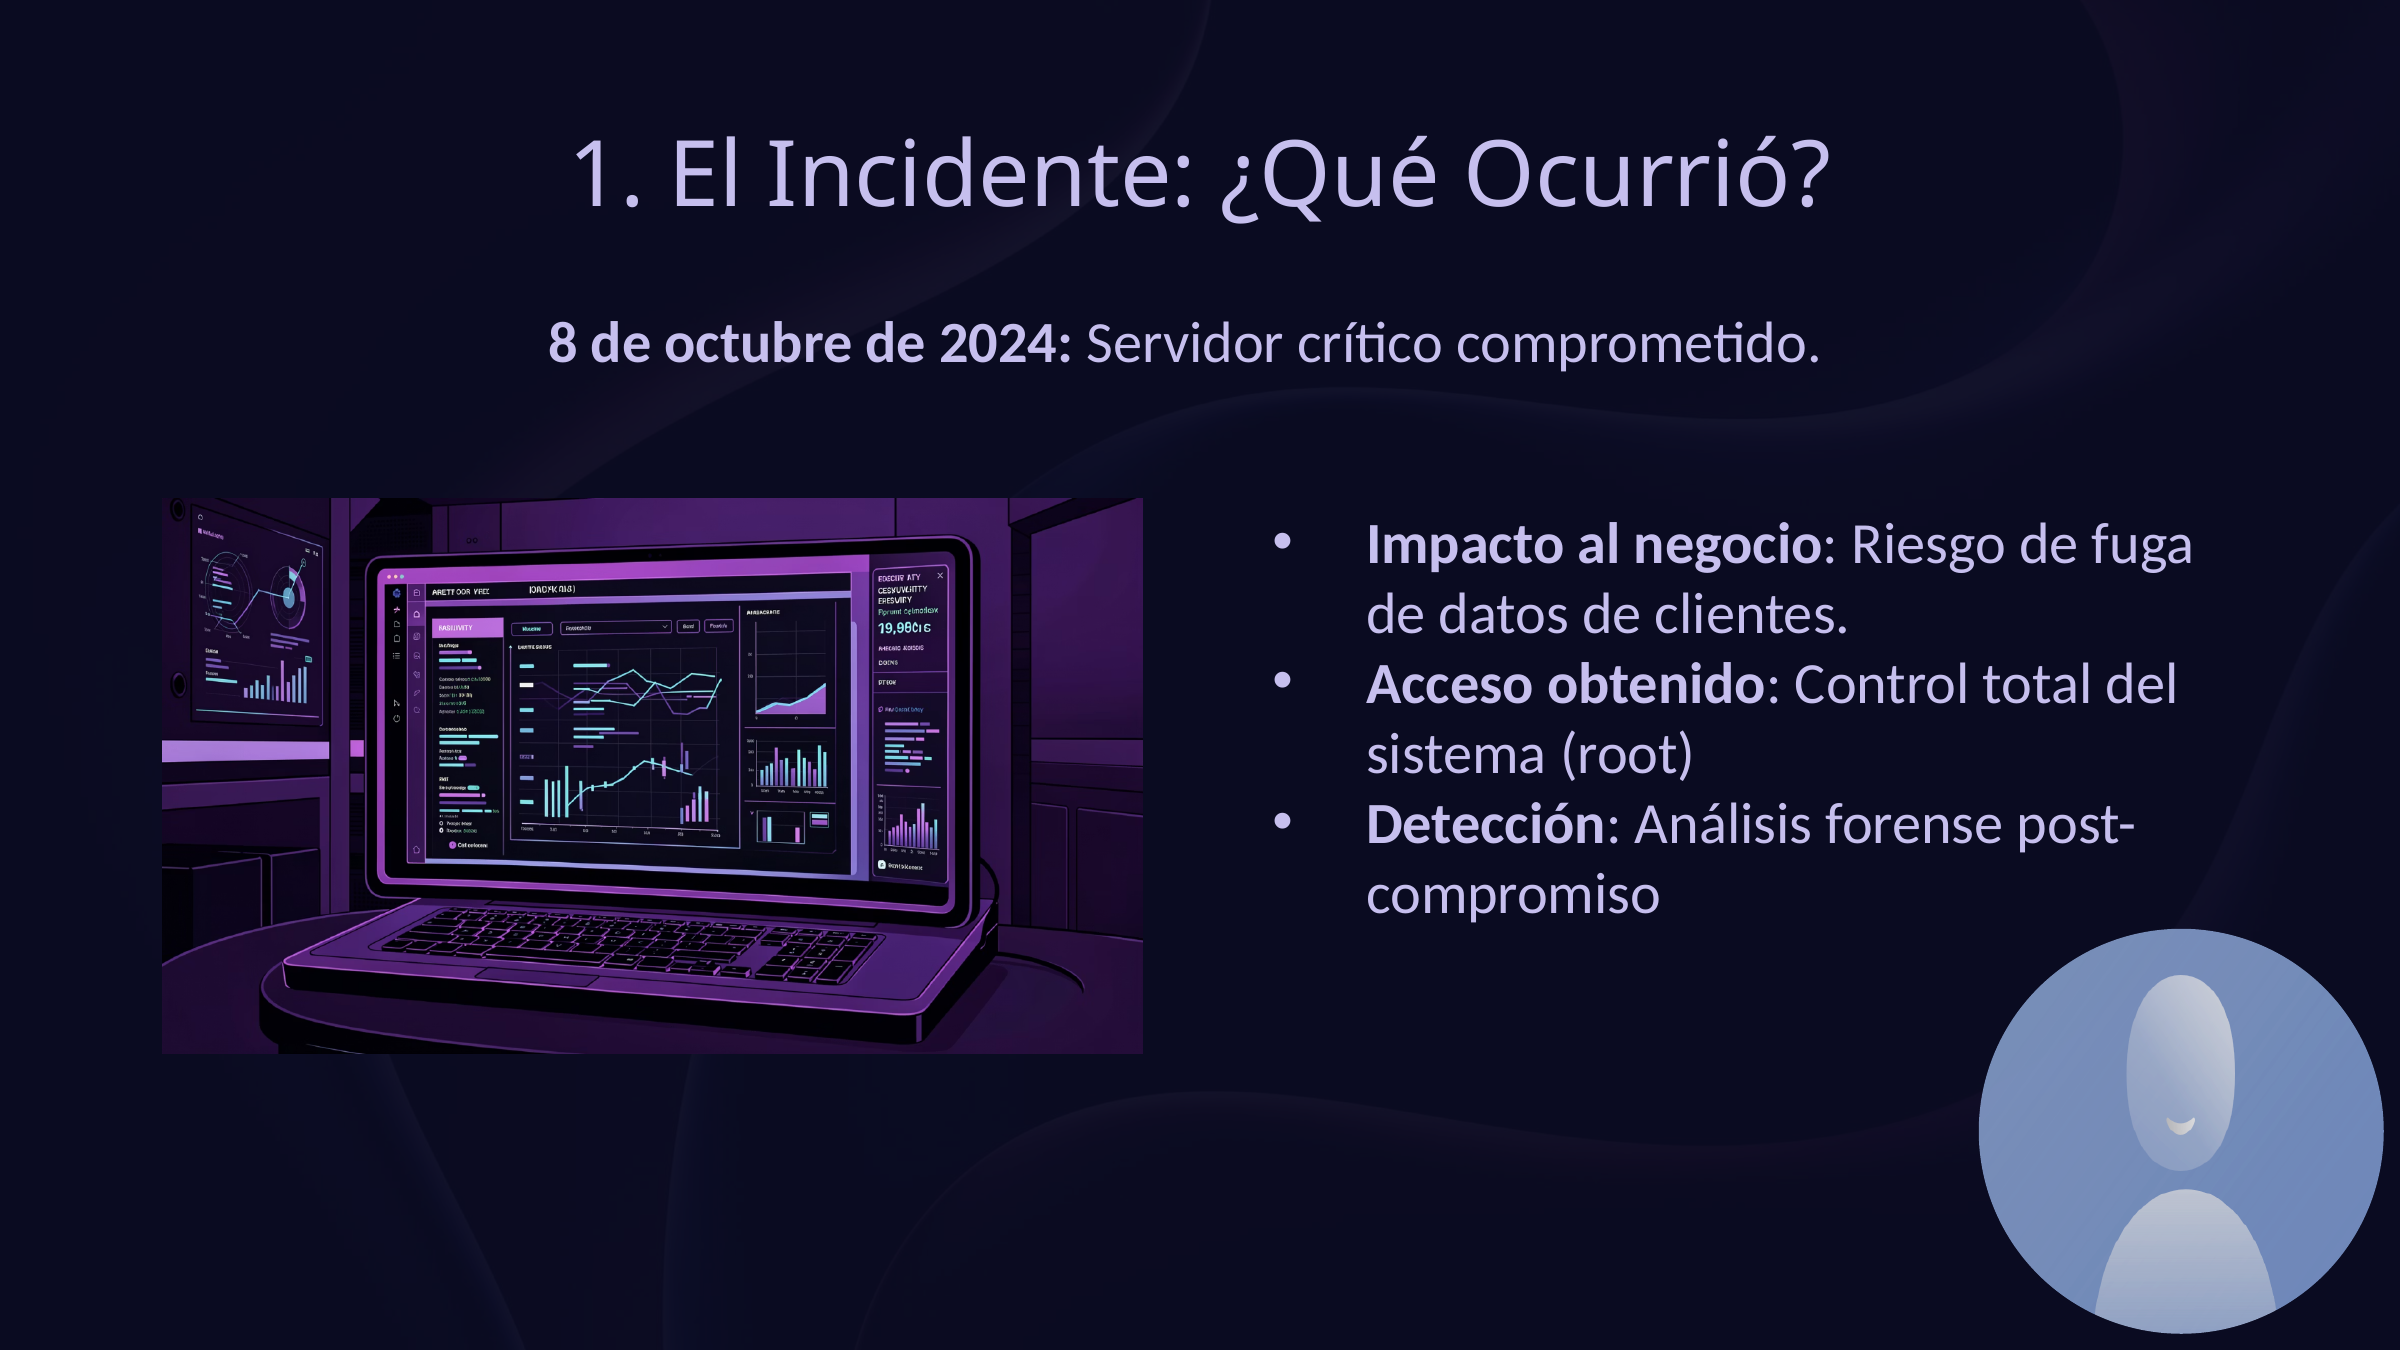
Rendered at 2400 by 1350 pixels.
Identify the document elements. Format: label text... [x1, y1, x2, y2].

picture [1971, 928, 2400, 1339]
text_box Impacto al negocio: Riesgo de fuga de datos de clientes. Acceso obtenido: Control total del sistema (root) Detección: Análisis forense post-compromiso [1257, 497, 2238, 1023]
picture [162, 498, 1143, 1054]
text_box 8 de octubre de 2024: Servidor crítico comprometido. [533, 296, 1867, 382]
text_box 1. El Incidente: ¿Qué Ocurrió? [394, 121, 2006, 260]
